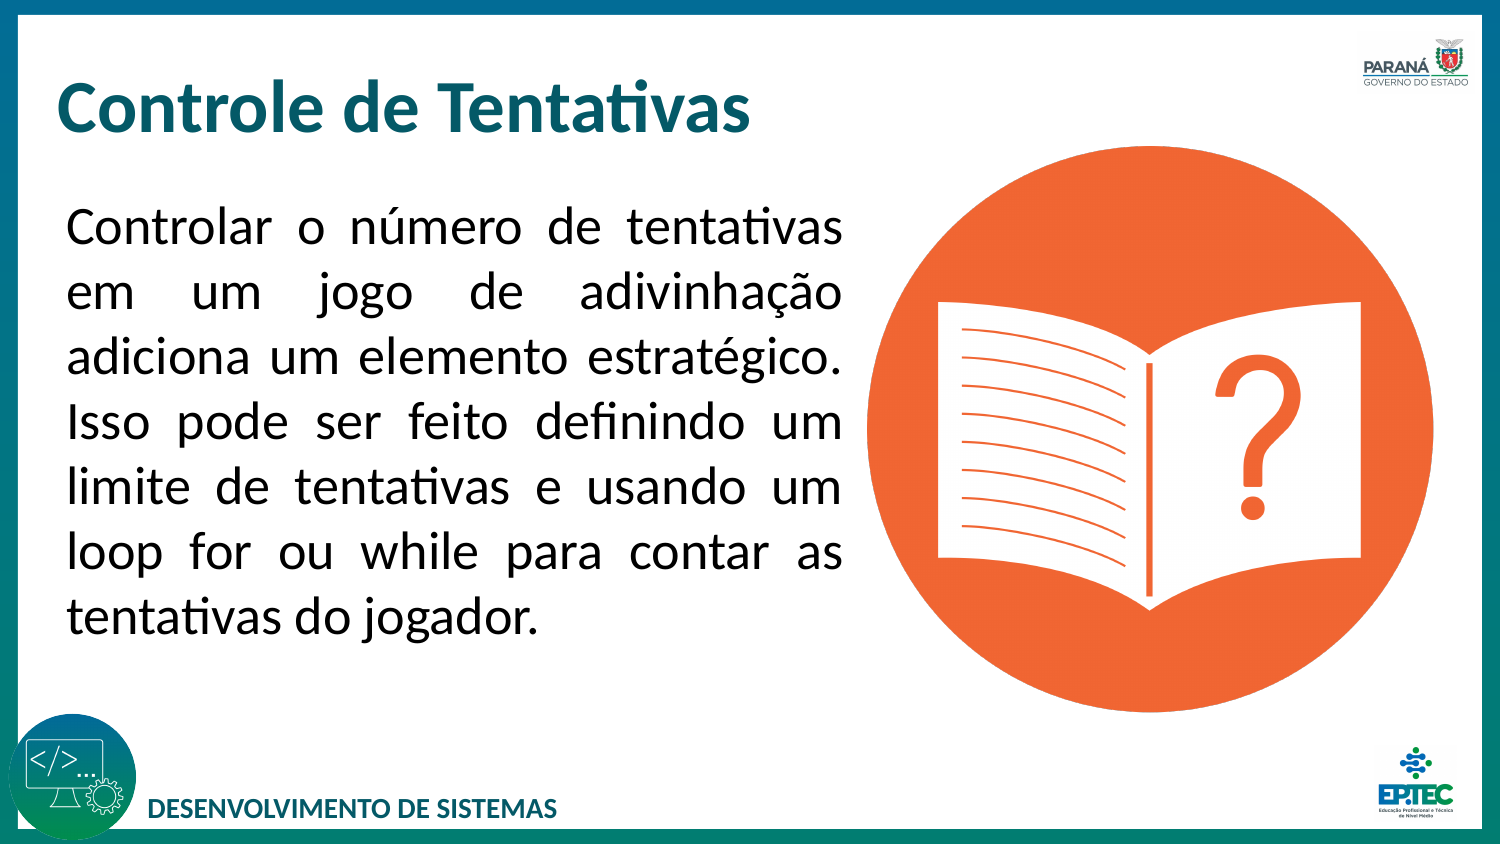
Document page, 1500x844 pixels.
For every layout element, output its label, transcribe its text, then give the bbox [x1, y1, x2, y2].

picture [866, 146, 1435, 714]
picture [8, 713, 137, 841]
picture [1482, 273, 1500, 277]
picture [0, 273, 17, 277]
picture [1374, 745, 1457, 822]
text_box [17, 14, 1482, 829]
text_box Controlar o número de tentativas em um jogo de adivinhação adiciona um elemento estratégico. Isso pode ser feito definindo um limite de tentativas e usando um loop for ou while para contar as tentativas do jogador. [51, 175, 860, 690]
text_box DESENVOLVIMENTO DE SISTEMAS [141, 783, 644, 830]
text_box Controle de Tentativas [42, 50, 1375, 156]
picture [1356, 30, 1475, 94]
